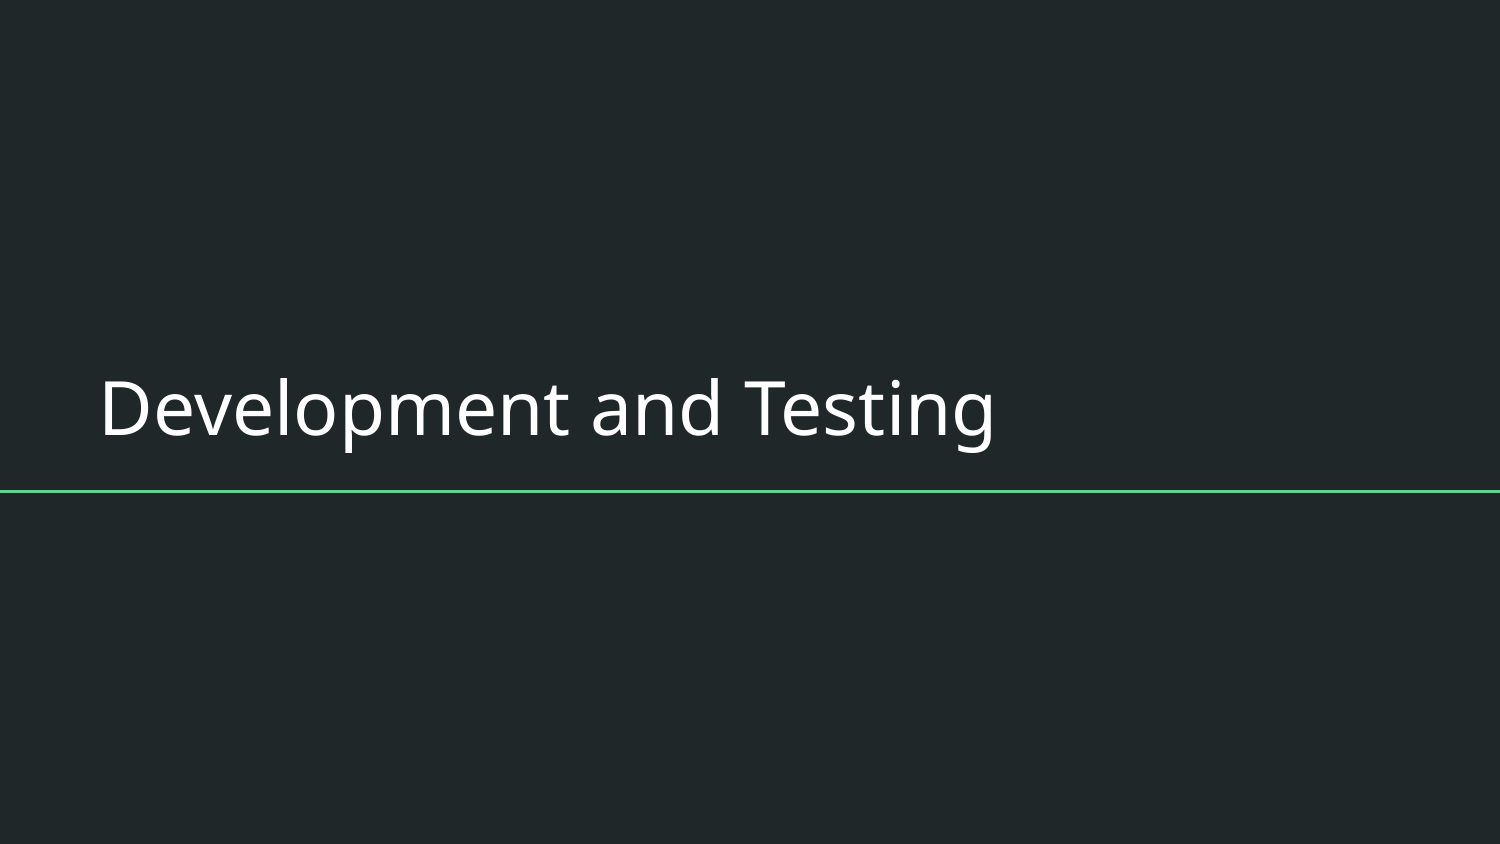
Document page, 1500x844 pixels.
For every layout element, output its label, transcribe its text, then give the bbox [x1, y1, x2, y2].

title Development and Testing [83, 337, 1417, 466]
